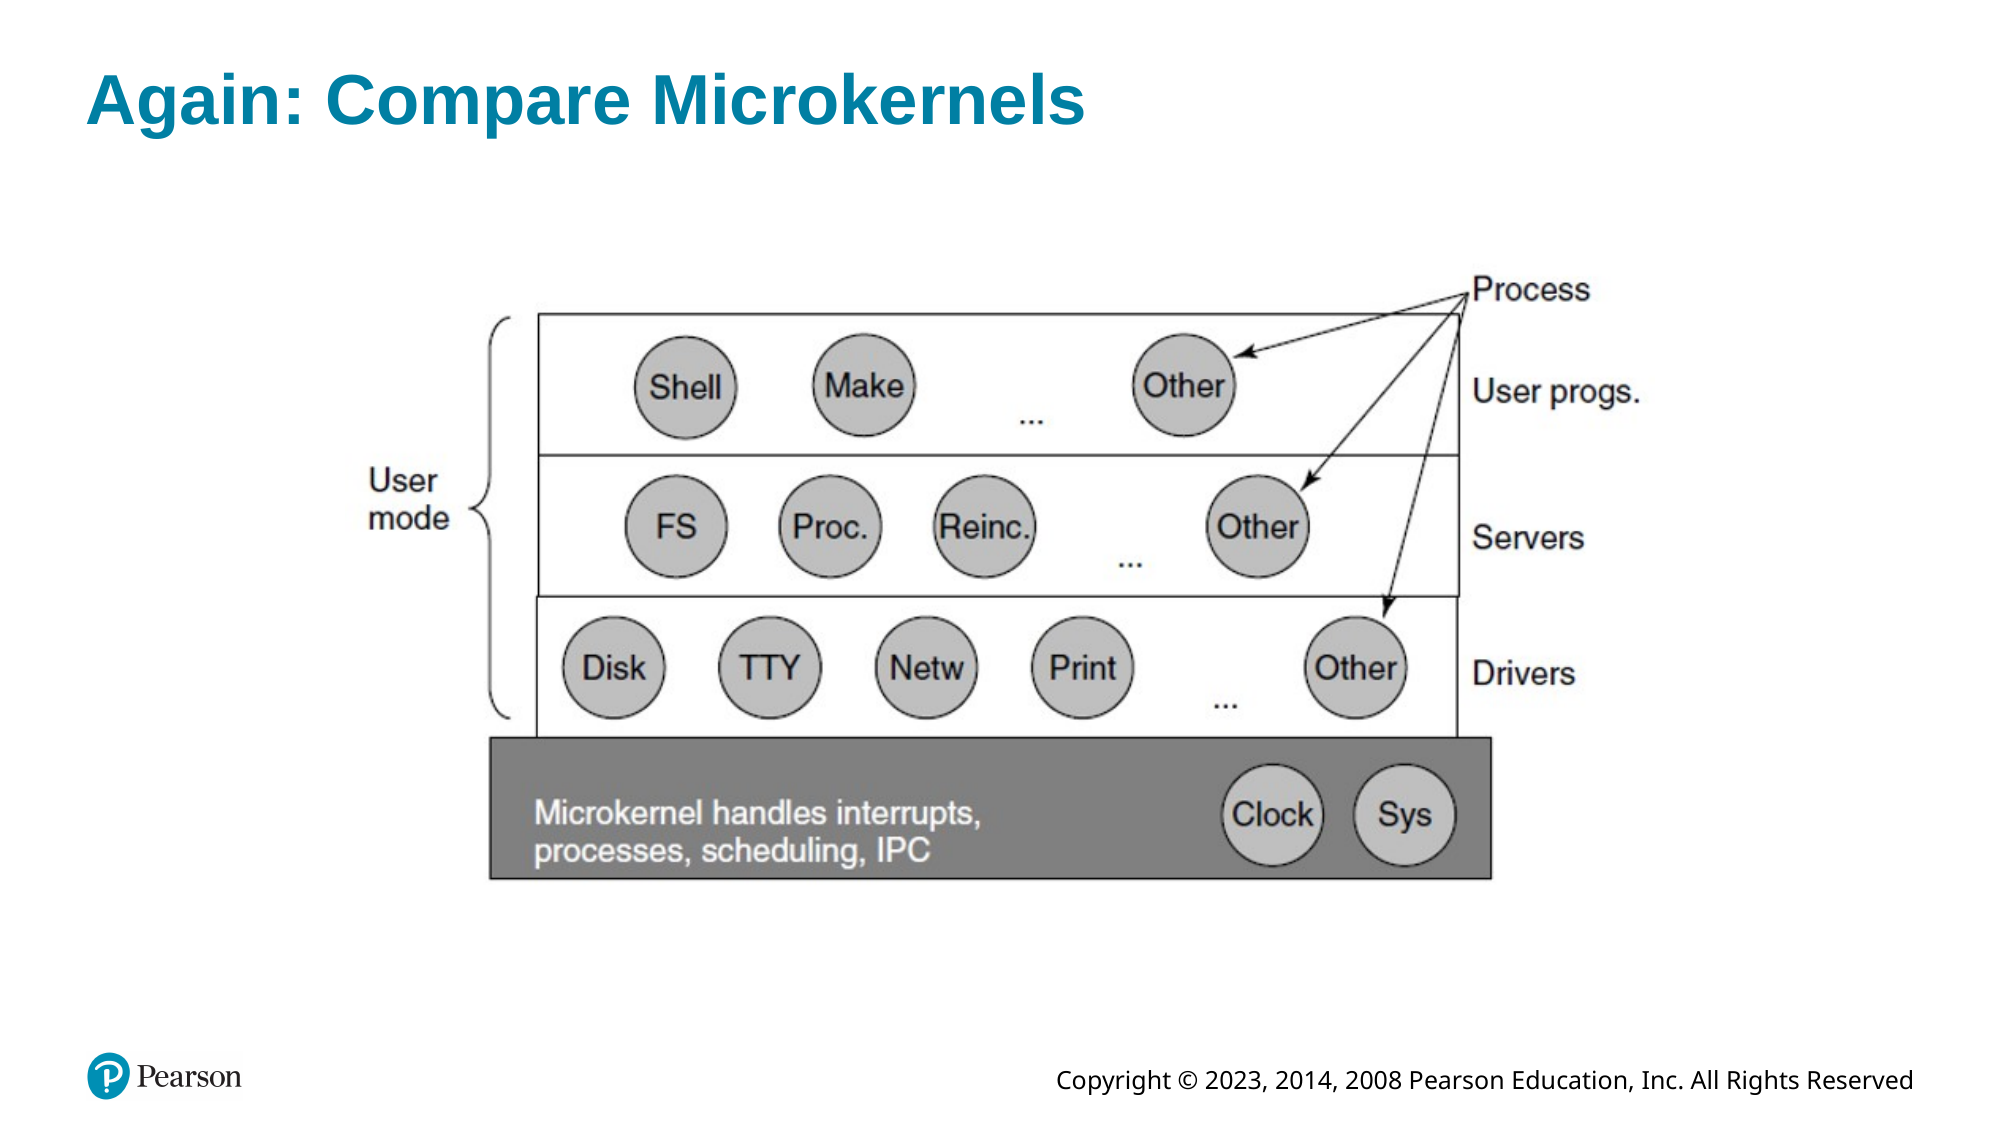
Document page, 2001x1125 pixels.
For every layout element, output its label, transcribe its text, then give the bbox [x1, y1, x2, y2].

title Again: Compare Microkernels [85, 0, 1916, 193]
picture [86, 1051, 243, 1101]
picture [344, 226, 1655, 906]
